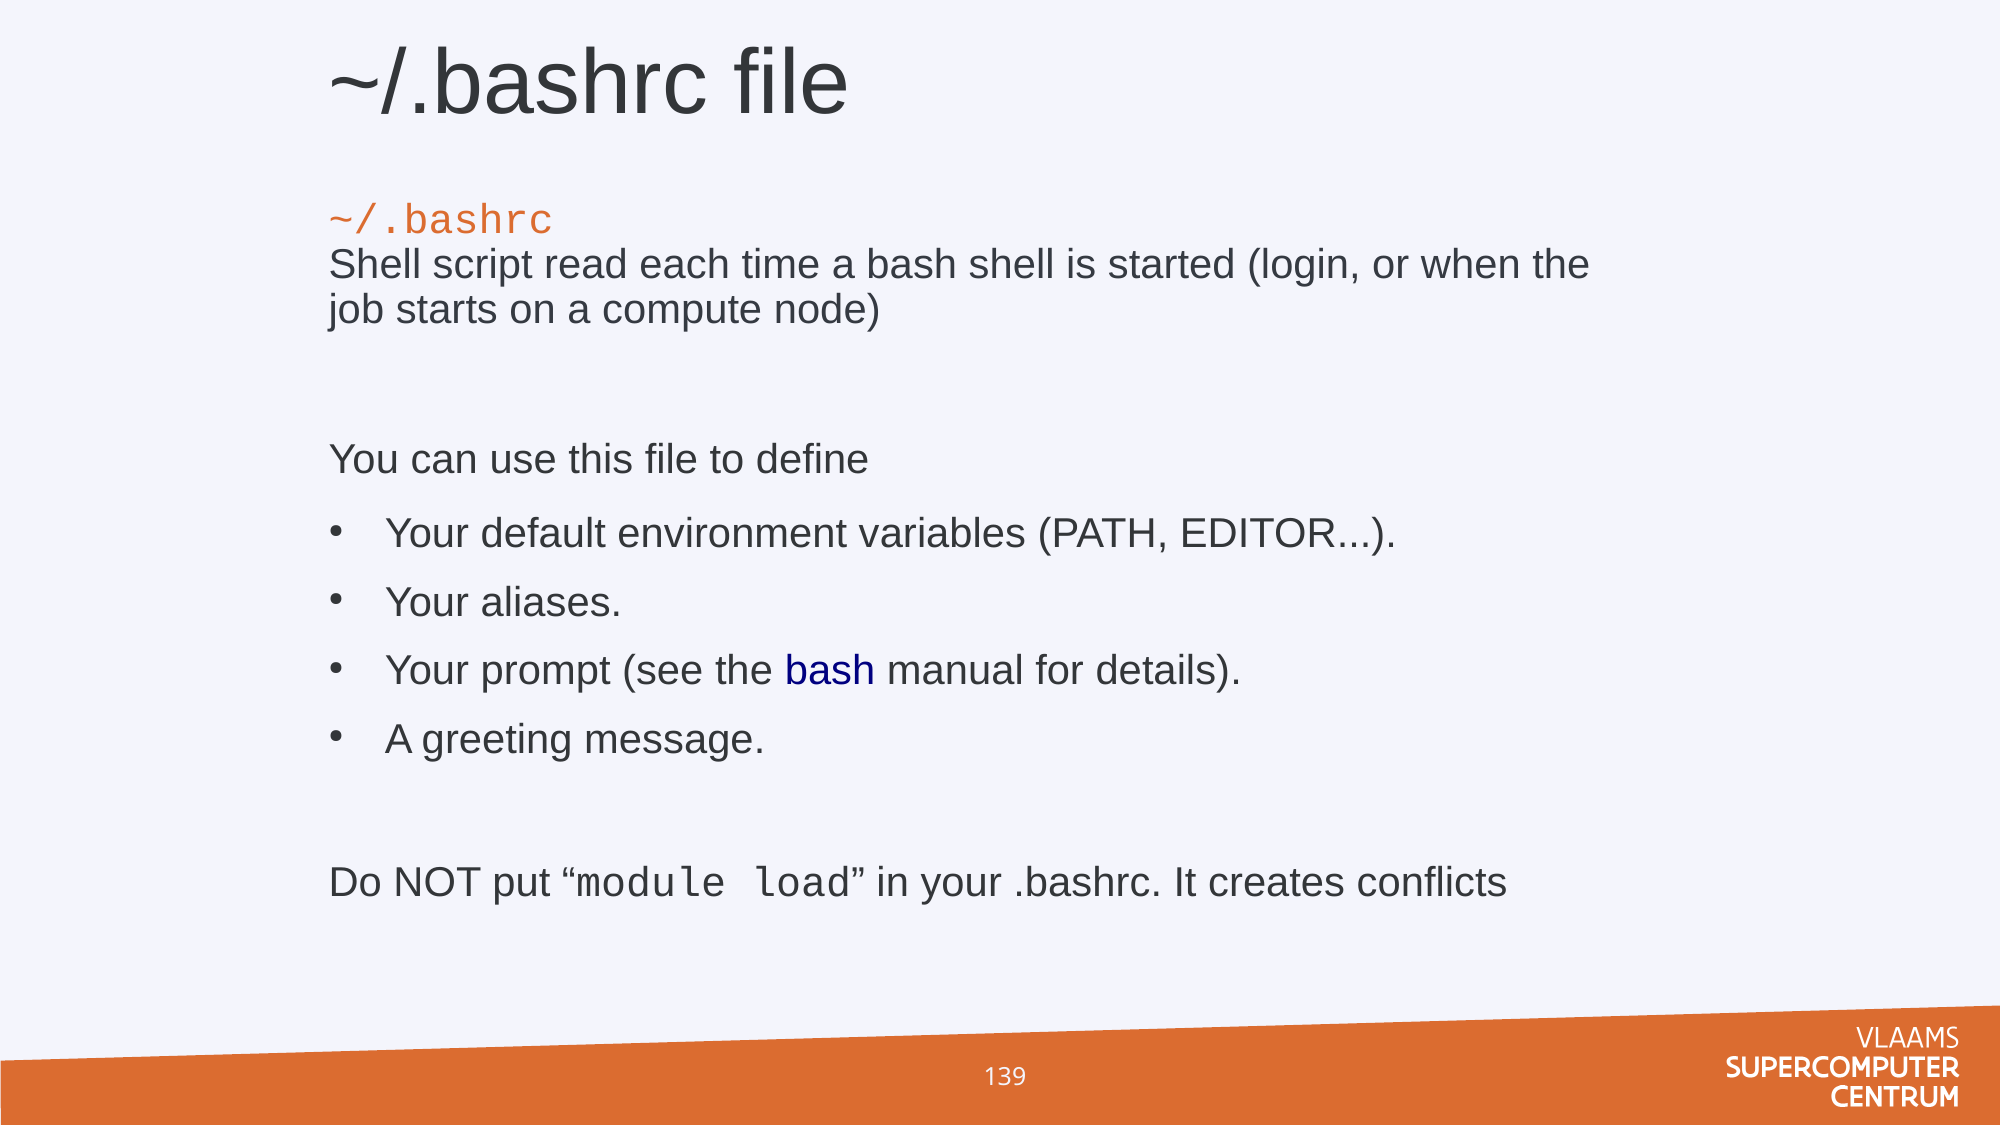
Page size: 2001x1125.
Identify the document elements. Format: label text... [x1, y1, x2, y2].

slide_number 139 [958, 1047, 1042, 1108]
title ~/.bashrc file [313, 0, 1672, 178]
list ~/.bashrc Shell script read each time a bash shell is started (login, or when the job starts on a compute node) You can use this file to define Your default environment variables (PATH, EDITOR...). Your aliases. Your prompt (see the bash manual for details). A greeting message. Do NOT put “module load” in your .bashrc. It creates conflicts [313, 190, 1672, 914]
picture [1725, 1021, 1960, 1117]
